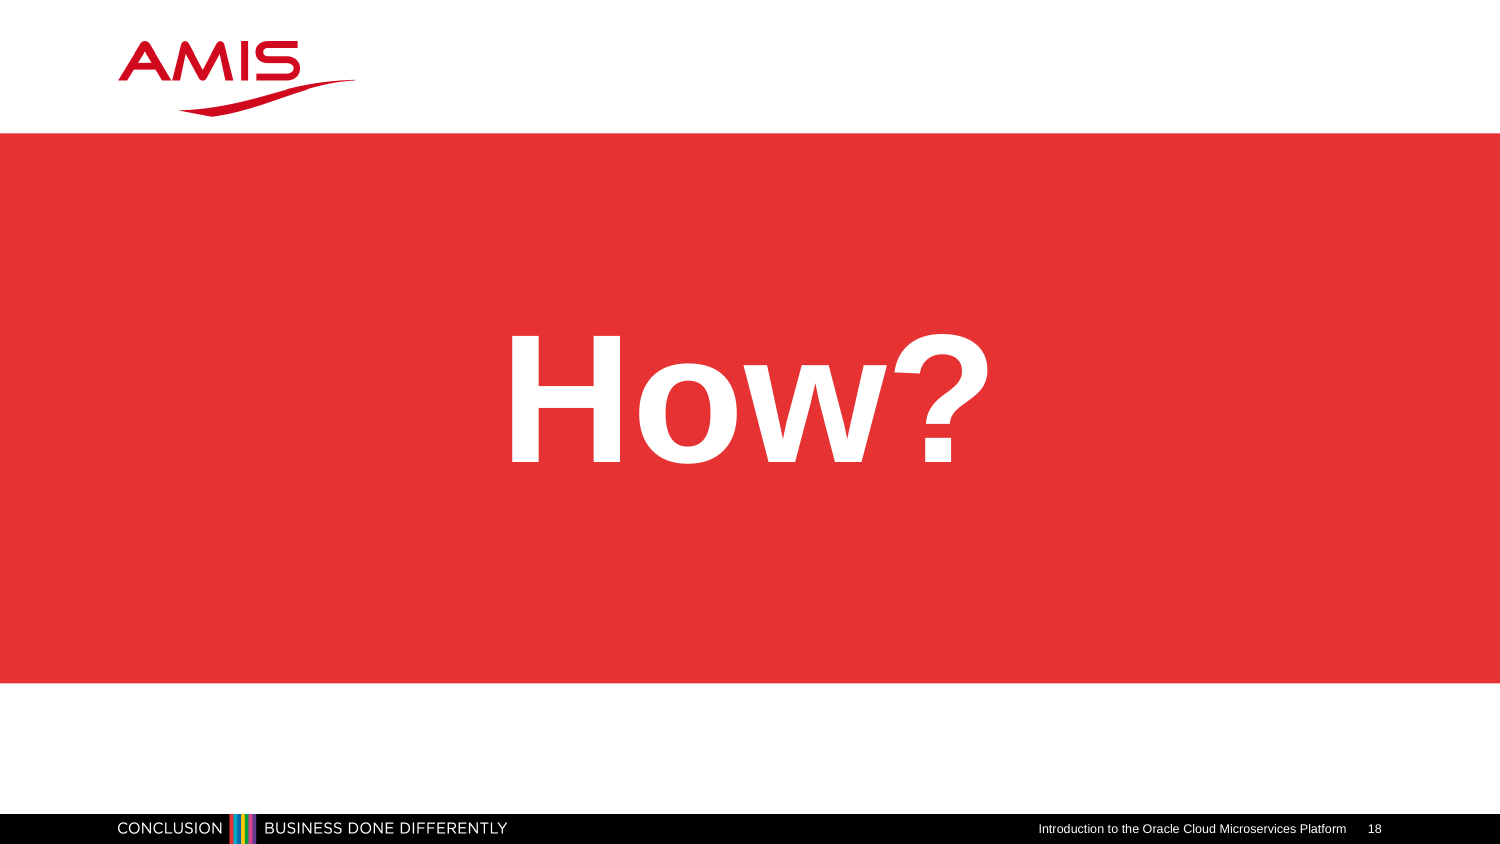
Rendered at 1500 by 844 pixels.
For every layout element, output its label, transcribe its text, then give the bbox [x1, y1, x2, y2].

slide_number 18 [1358, 820, 1382, 839]
picture [0, 814, 236, 844]
title How? [118, 268, 1382, 548]
footer Introduction to the Oracle Cloud Microservices Platform [814, 820, 1347, 839]
picture [106, 17, 579, 125]
picture [239, 814, 1500, 844]
